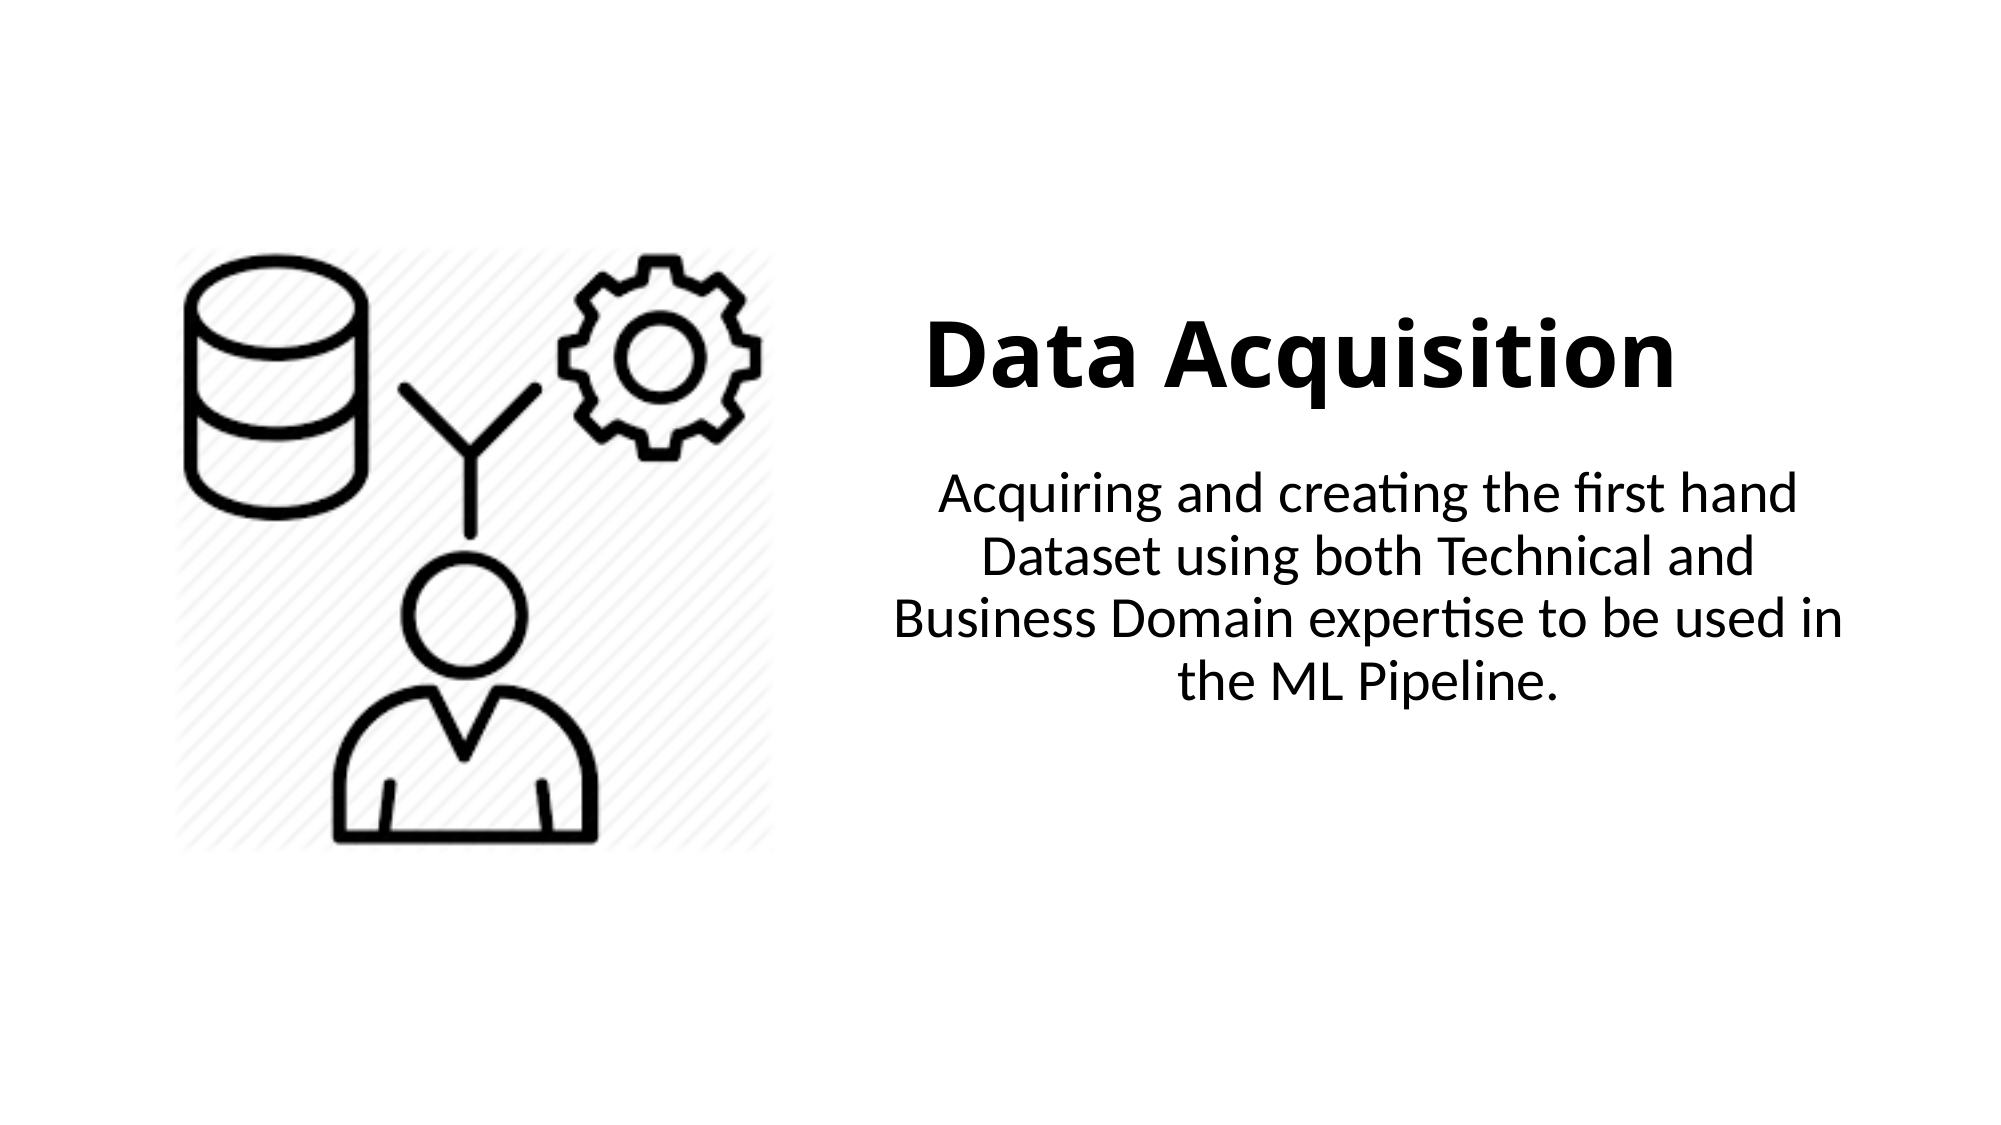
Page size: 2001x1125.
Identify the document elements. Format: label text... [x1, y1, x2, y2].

title Data Acquisition [770, 234, 1831, 481]
picture [174, 246, 775, 854]
list Acquiring and creating the first hand Dataset using both Technical and Business Domain expertise to be used in the ML Pipeline. [875, 454, 1863, 1014]
